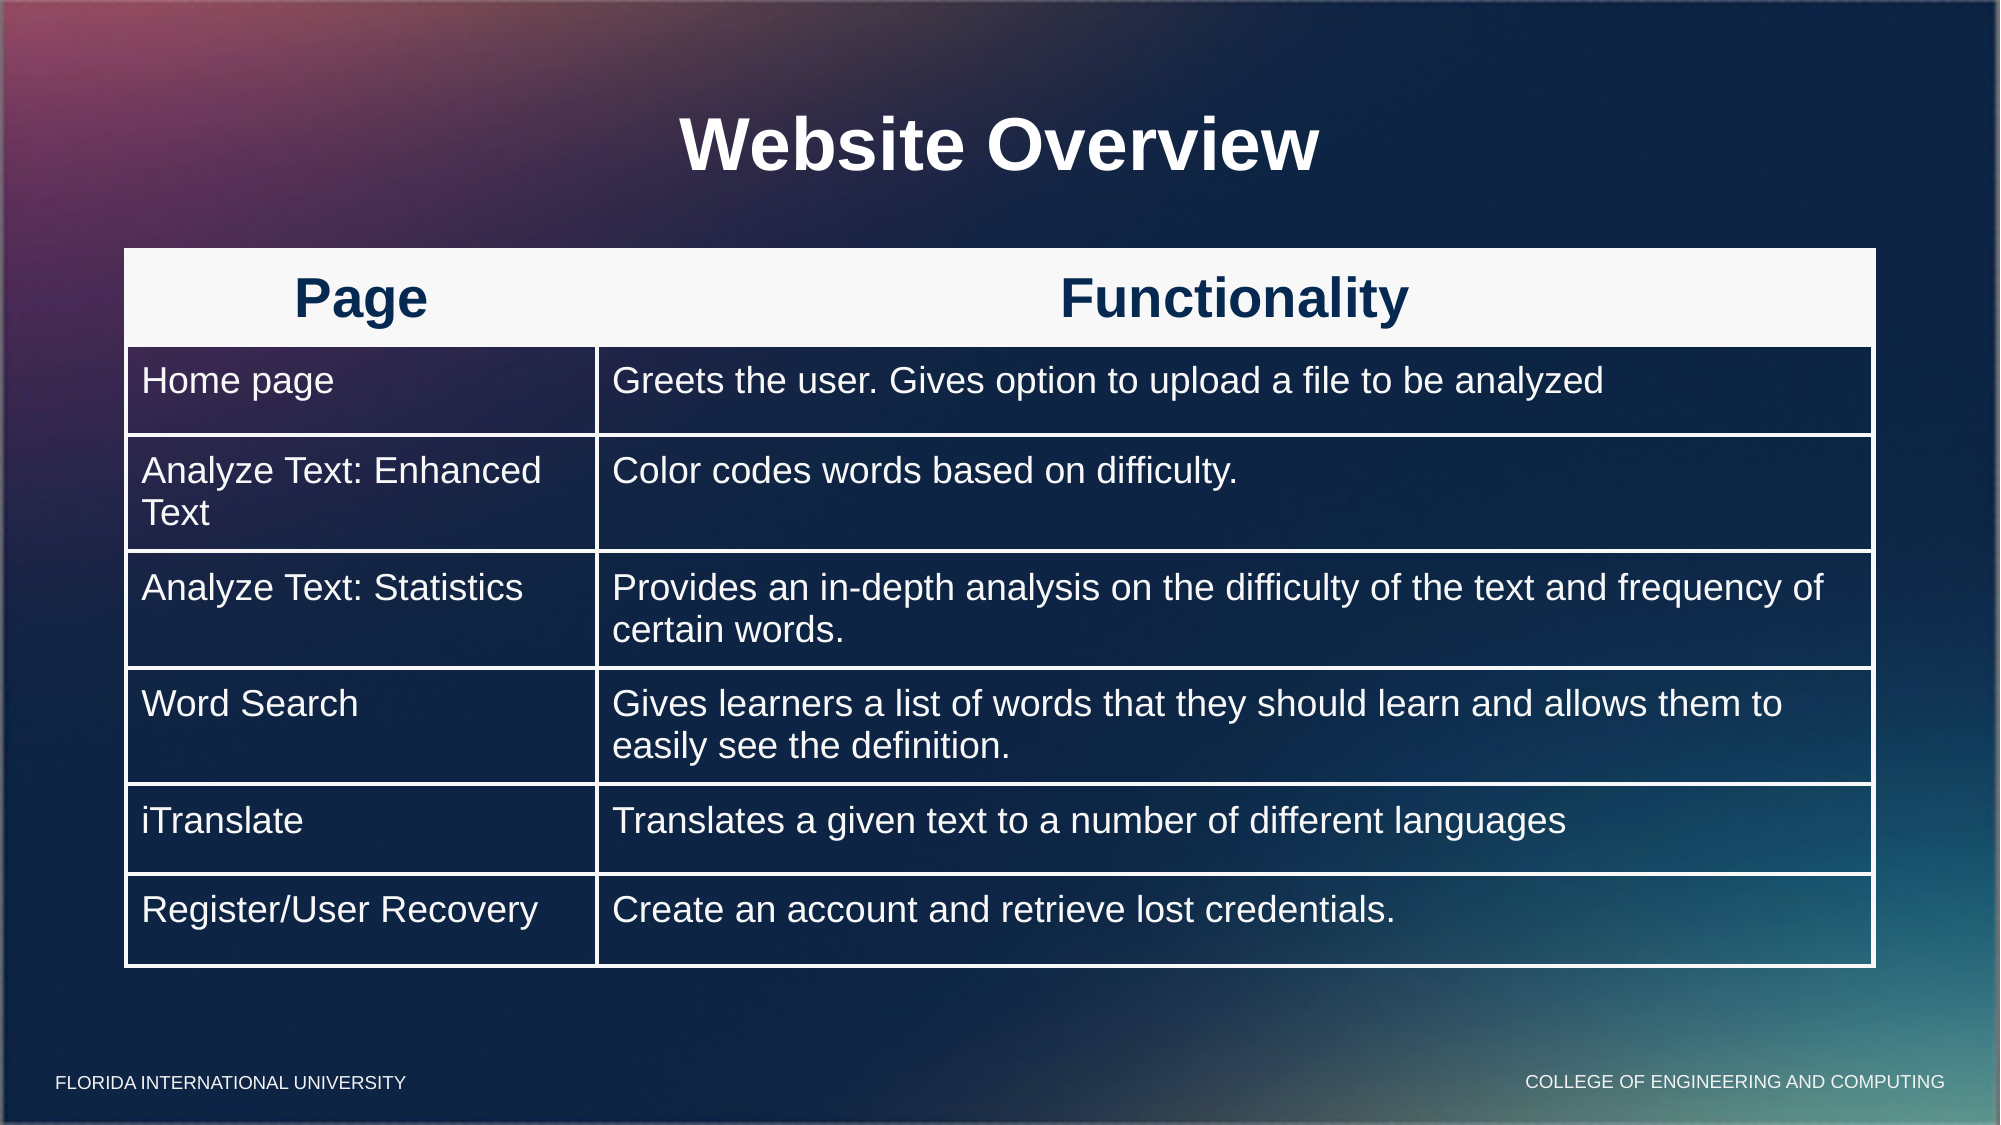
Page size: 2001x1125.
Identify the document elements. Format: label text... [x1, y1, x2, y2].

picture [0, 0, 2000, 1125]
table_cell Word Search [128, 670, 595, 782]
table_cell Translates a given text to a number of different languages [599, 786, 1871, 872]
table_cell Color codes words based on difficulty. [599, 437, 1871, 549]
table_cell Provides an in-depth analysis on the difficulty of the text and frequency of certain words. [599, 553, 1871, 666]
table_cell Register/User Recovery [128, 876, 595, 964]
table_cell Create an account and retrieve lost credentials. [599, 876, 1871, 964]
table_header Page [128, 252, 595, 343]
table_cell Analyze Text: Statistics [128, 553, 595, 666]
table_cell Greets the user. Gives option to upload a file to be analyzed [599, 347, 1871, 433]
table_cell Gives learners a list of words that they should learn and allows them to easily see the definition. [599, 670, 1871, 782]
table_header Functionality [599, 252, 1871, 343]
table_cell Home page [128, 347, 595, 433]
table_cell Analyze Text: Enhanced Text [128, 437, 595, 549]
title Website Overview [644, 88, 1355, 205]
table_cell iTranslate [128, 786, 595, 872]
